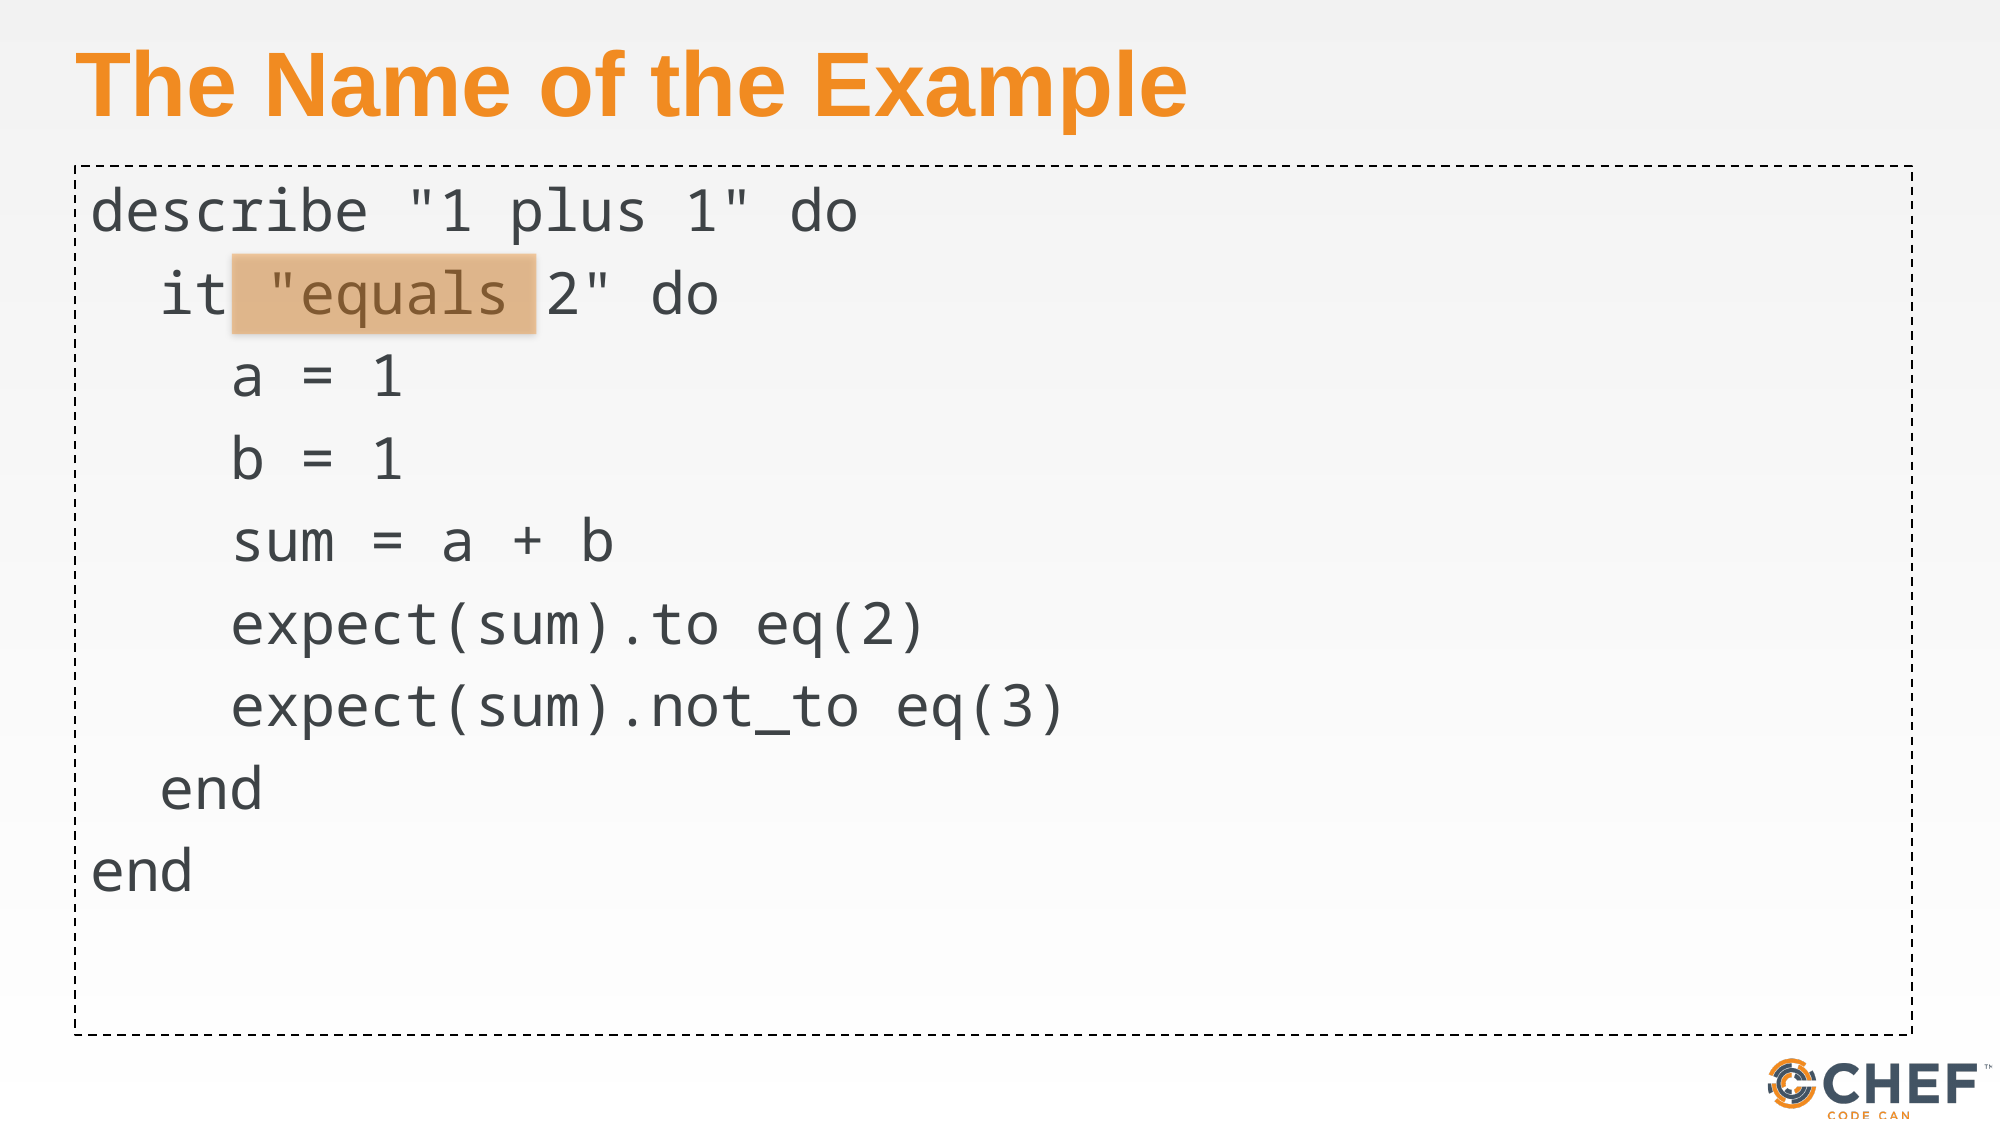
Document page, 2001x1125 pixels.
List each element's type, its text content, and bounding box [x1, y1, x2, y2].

text_box [231, 253, 537, 335]
title The Name of the Example [75, 37, 1913, 140]
list describe "1 plus 1" do it "equals 2" do a = 1 b = 1 sum = a + b expect(sum).to eq(2) expect(sum).not_to eq(3) end end [74, 165, 1913, 1036]
